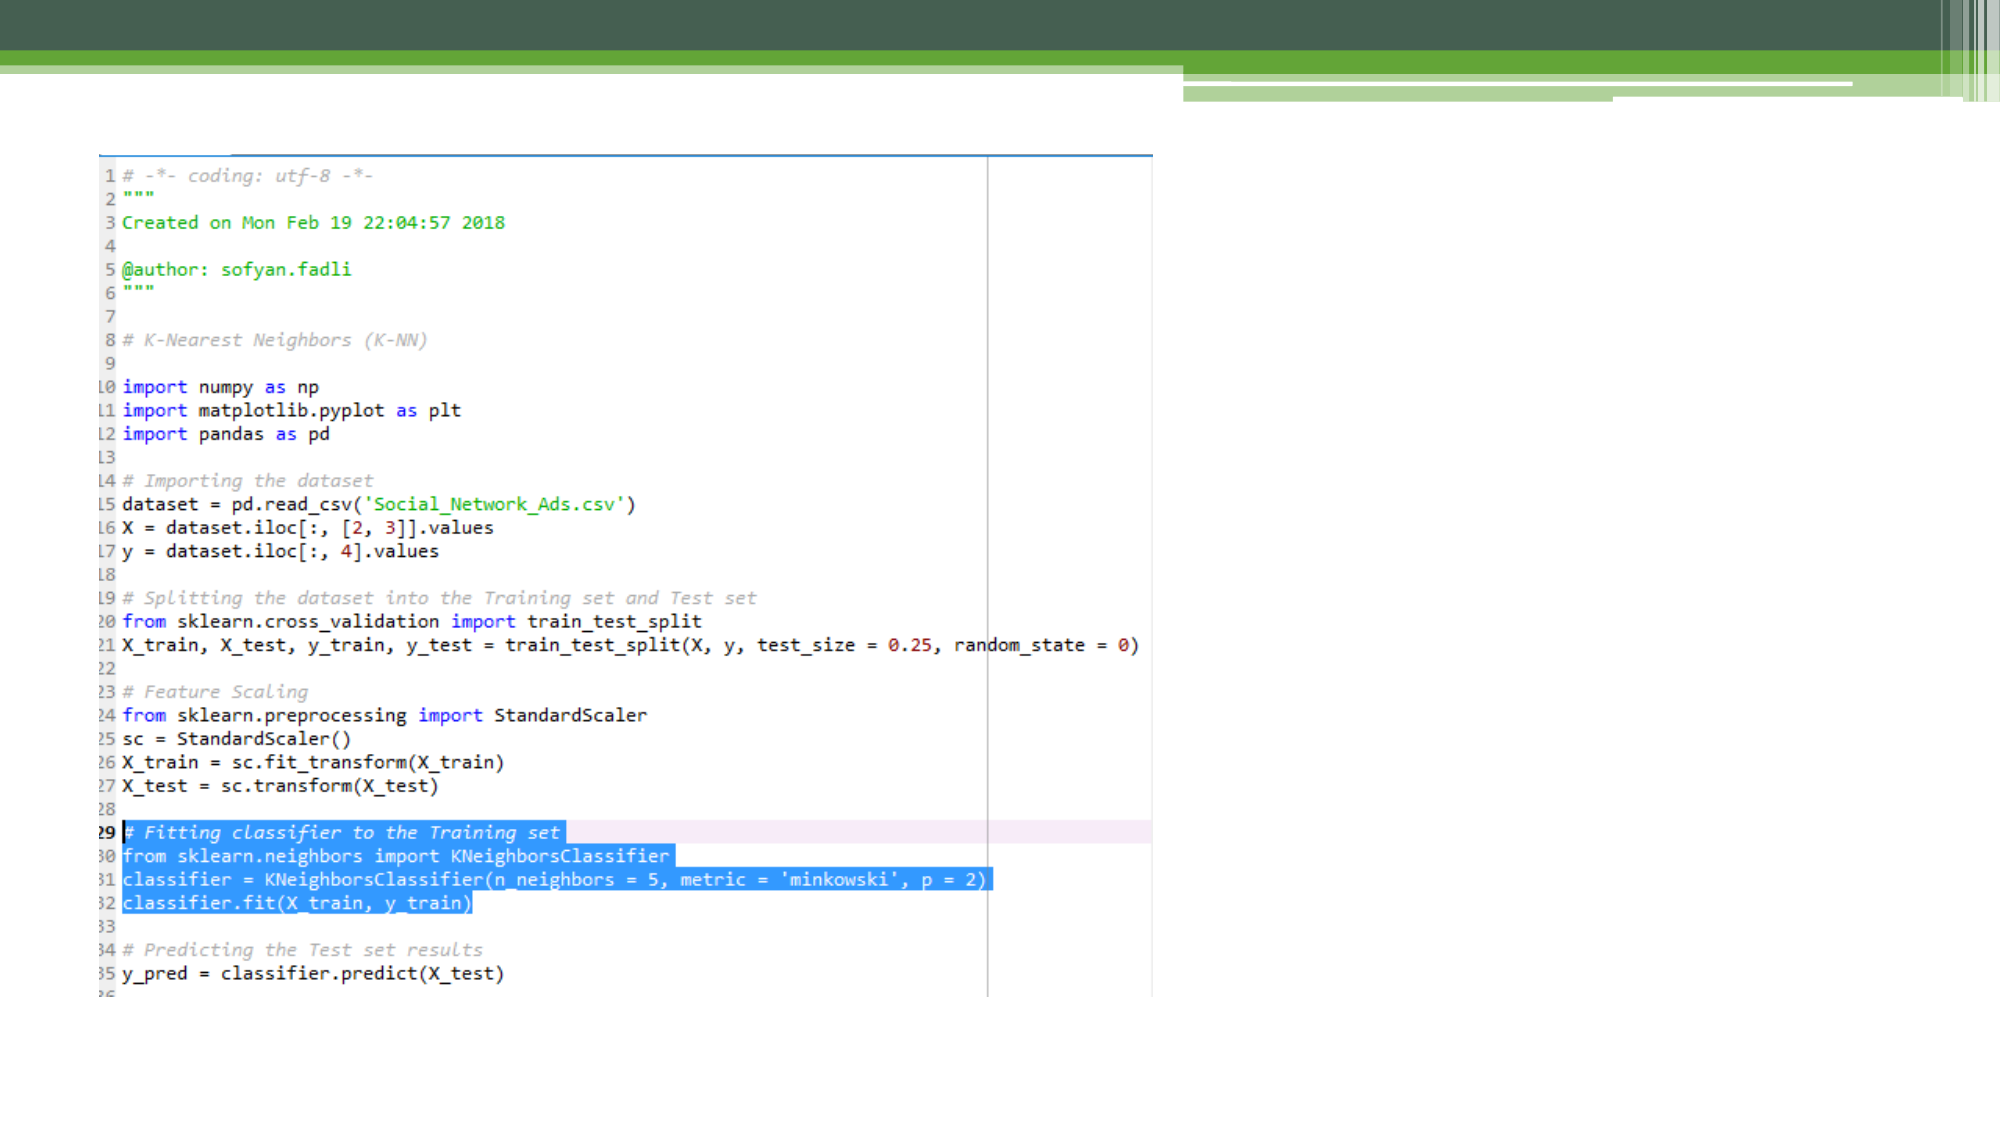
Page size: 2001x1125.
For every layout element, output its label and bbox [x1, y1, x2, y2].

picture [99, 154, 1153, 997]
